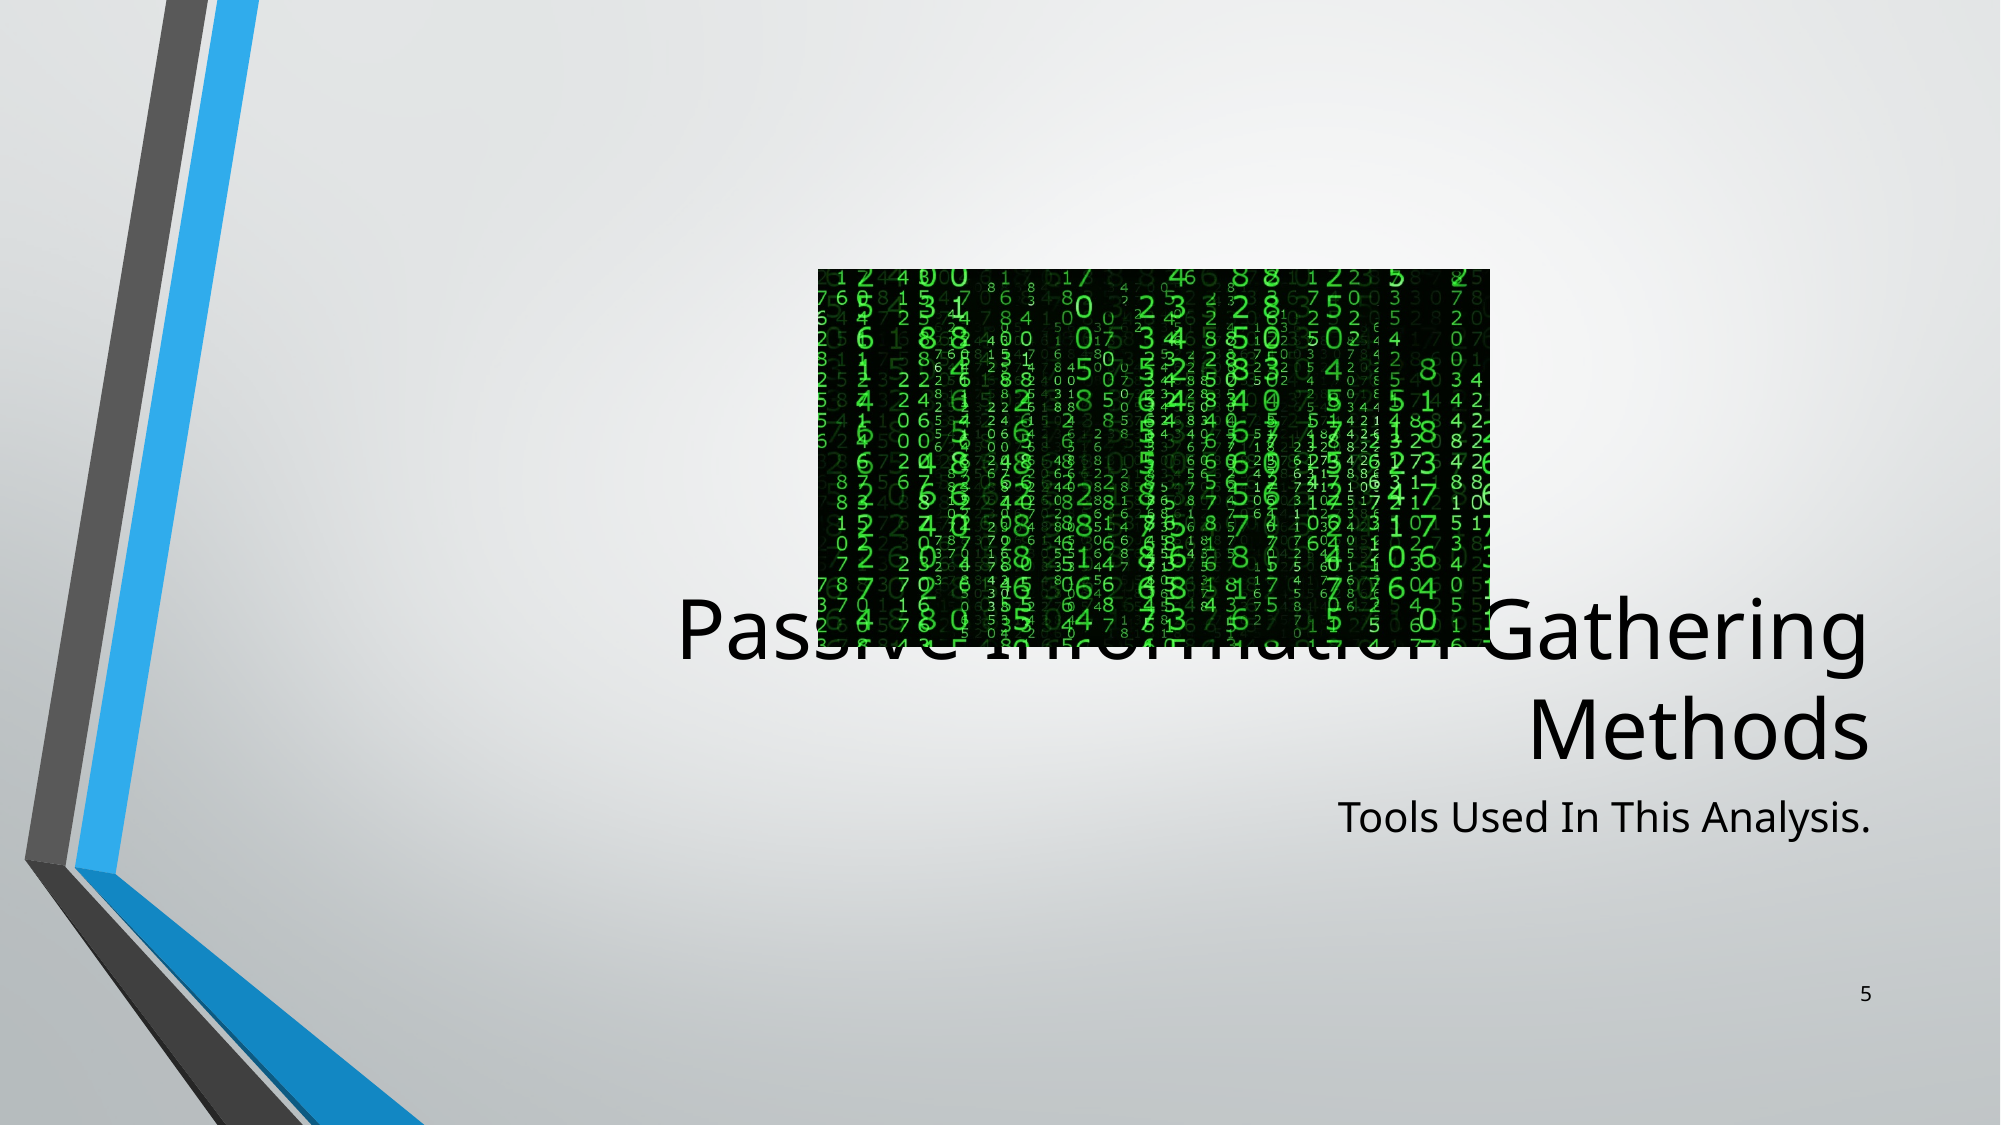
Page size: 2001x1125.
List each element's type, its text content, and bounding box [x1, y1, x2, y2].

list Tools Used In This Analysis. [421, 783, 1887, 925]
slide_number 5 [1796, 965, 1887, 1025]
title Passive Information Gathering Methods [421, 437, 1887, 783]
picture [818, 268, 1491, 647]
